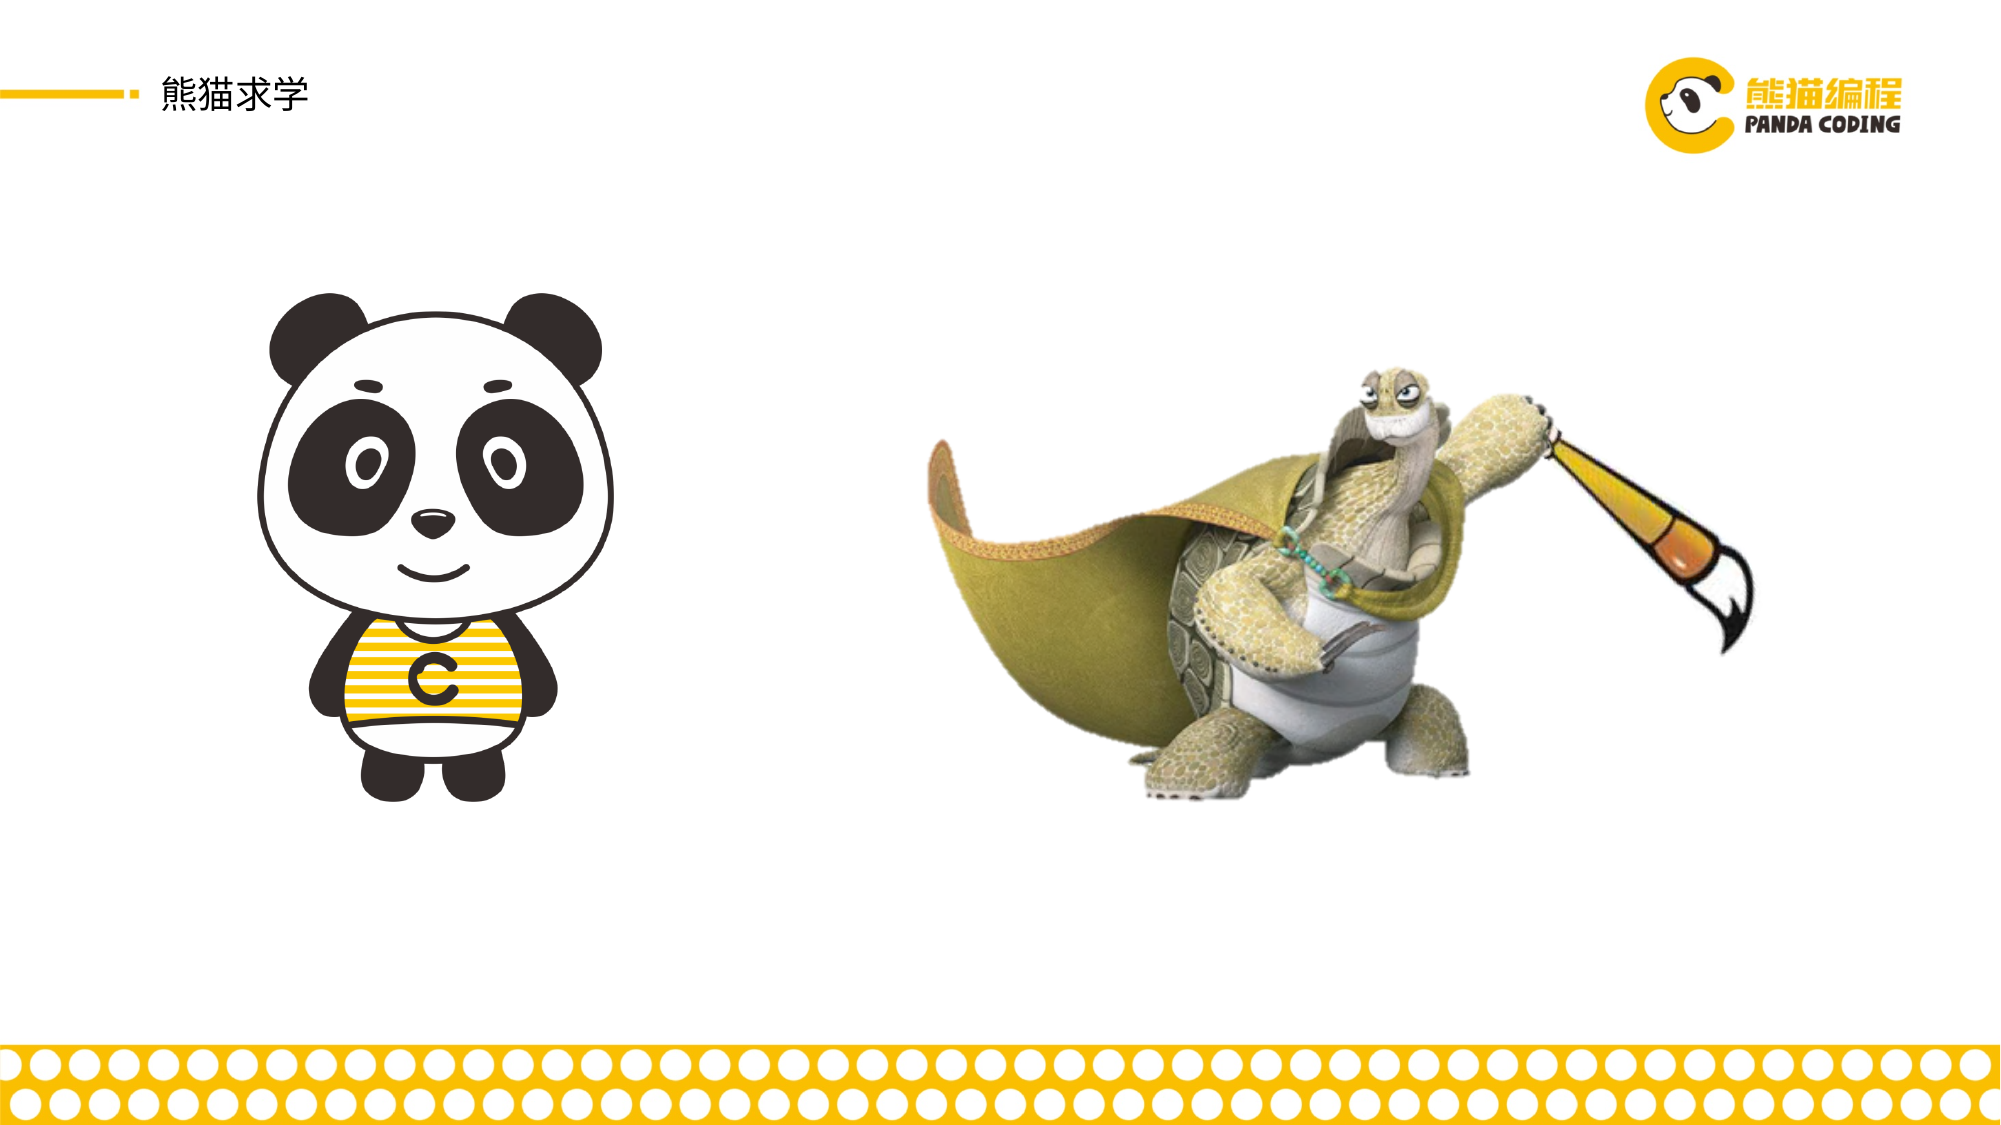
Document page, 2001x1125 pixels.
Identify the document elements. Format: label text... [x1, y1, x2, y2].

picture [0, 0, 2001, 1125]
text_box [893, 225, 1863, 842]
text_box 熊猫求学 [145, 63, 681, 124]
